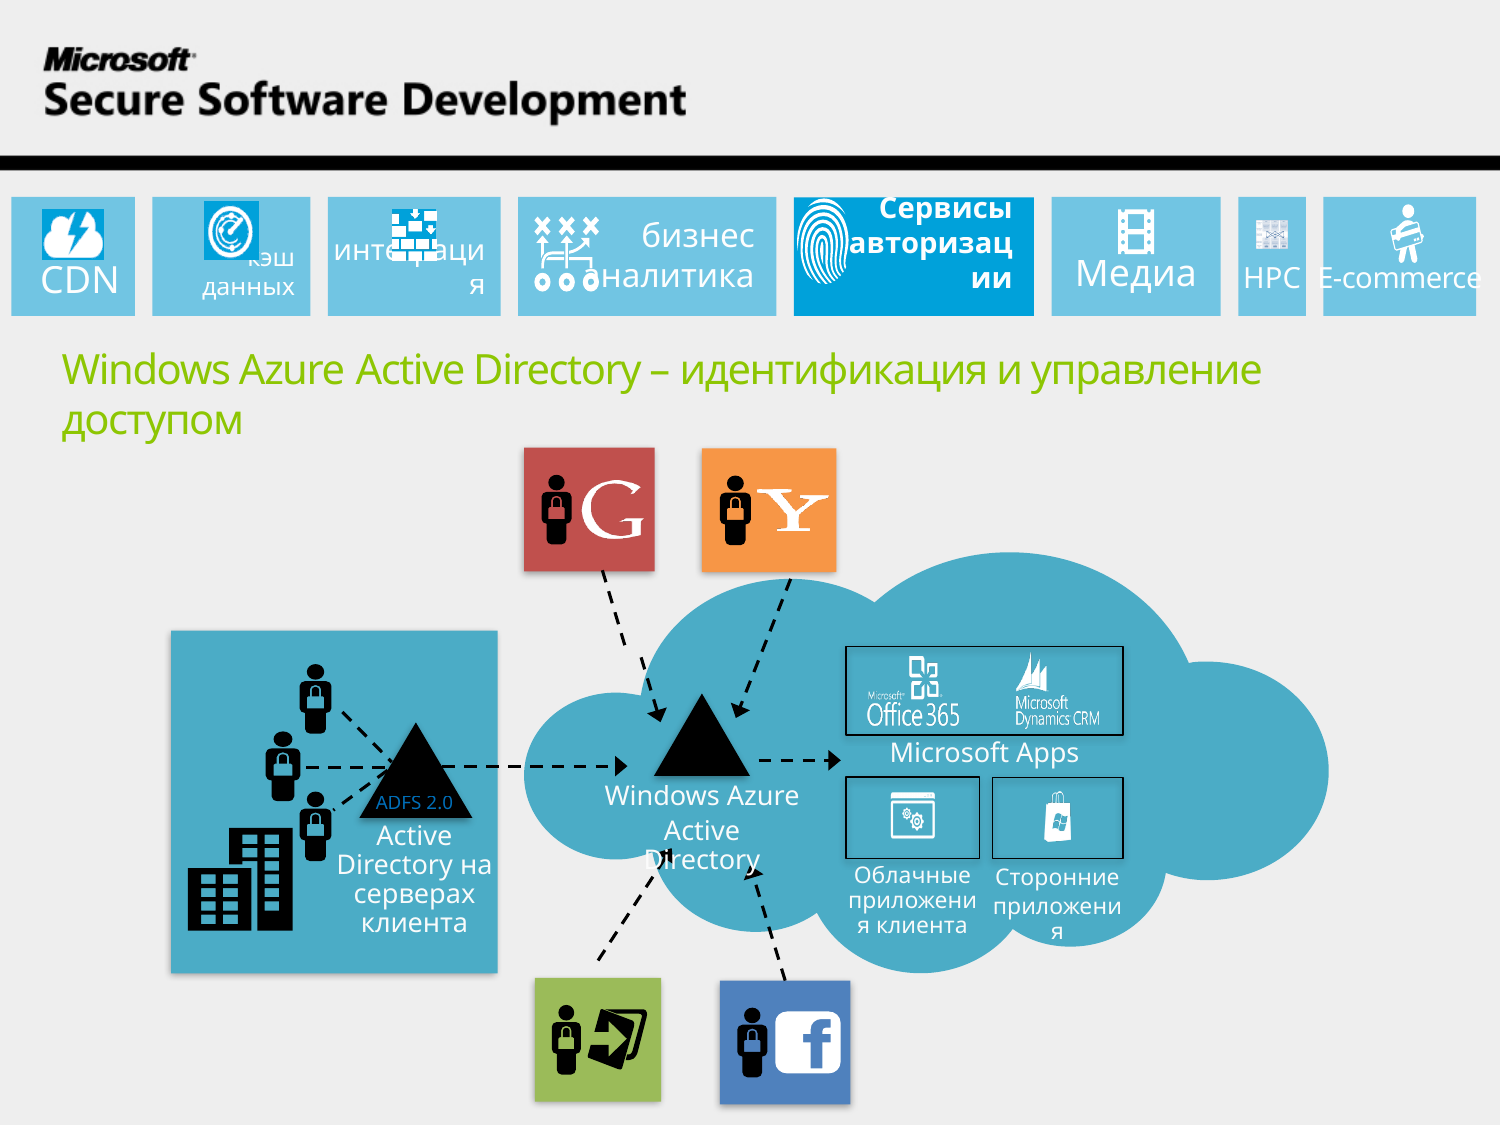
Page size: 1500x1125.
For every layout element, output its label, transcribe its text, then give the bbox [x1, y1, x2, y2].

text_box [11, 196, 1477, 317]
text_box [735, 578, 791, 691]
text_box Microsoft Apps [845, 738, 1123, 769]
text_box [651, 589, 730, 691]
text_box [719, 980, 851, 1105]
text_box [524, 775, 598, 857]
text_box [603, 693, 801, 849]
text_box [299, 681, 332, 734]
text_box [187, 868, 252, 931]
text_box [299, 791, 329, 862]
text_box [342, 711, 392, 720]
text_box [845, 776, 980, 940]
text_box [992, 777, 1124, 859]
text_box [557, 621, 706, 674]
text_box [845, 860, 998, 974]
text_box [273, 731, 293, 747]
text_box [524, 693, 601, 765]
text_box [334, 722, 495, 941]
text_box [523, 447, 655, 572]
text_box [170, 630, 498, 974]
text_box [534, 977, 662, 1102]
text_box [641, 681, 649, 691]
text_box [757, 552, 1329, 947]
text_box [306, 664, 325, 680]
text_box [749, 865, 786, 981]
text_box [845, 646, 1124, 736]
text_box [701, 448, 837, 573]
text_box Сторонние приложения [992, 865, 1123, 945]
text_box [229, 827, 293, 931]
picture [0, 0, 1500, 1125]
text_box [597, 847, 672, 961]
text_box Windows Azure Active Directory – идентификация и управление доступом [49, 336, 1324, 450]
text_box [677, 858, 750, 932]
text_box [265, 748, 301, 802]
